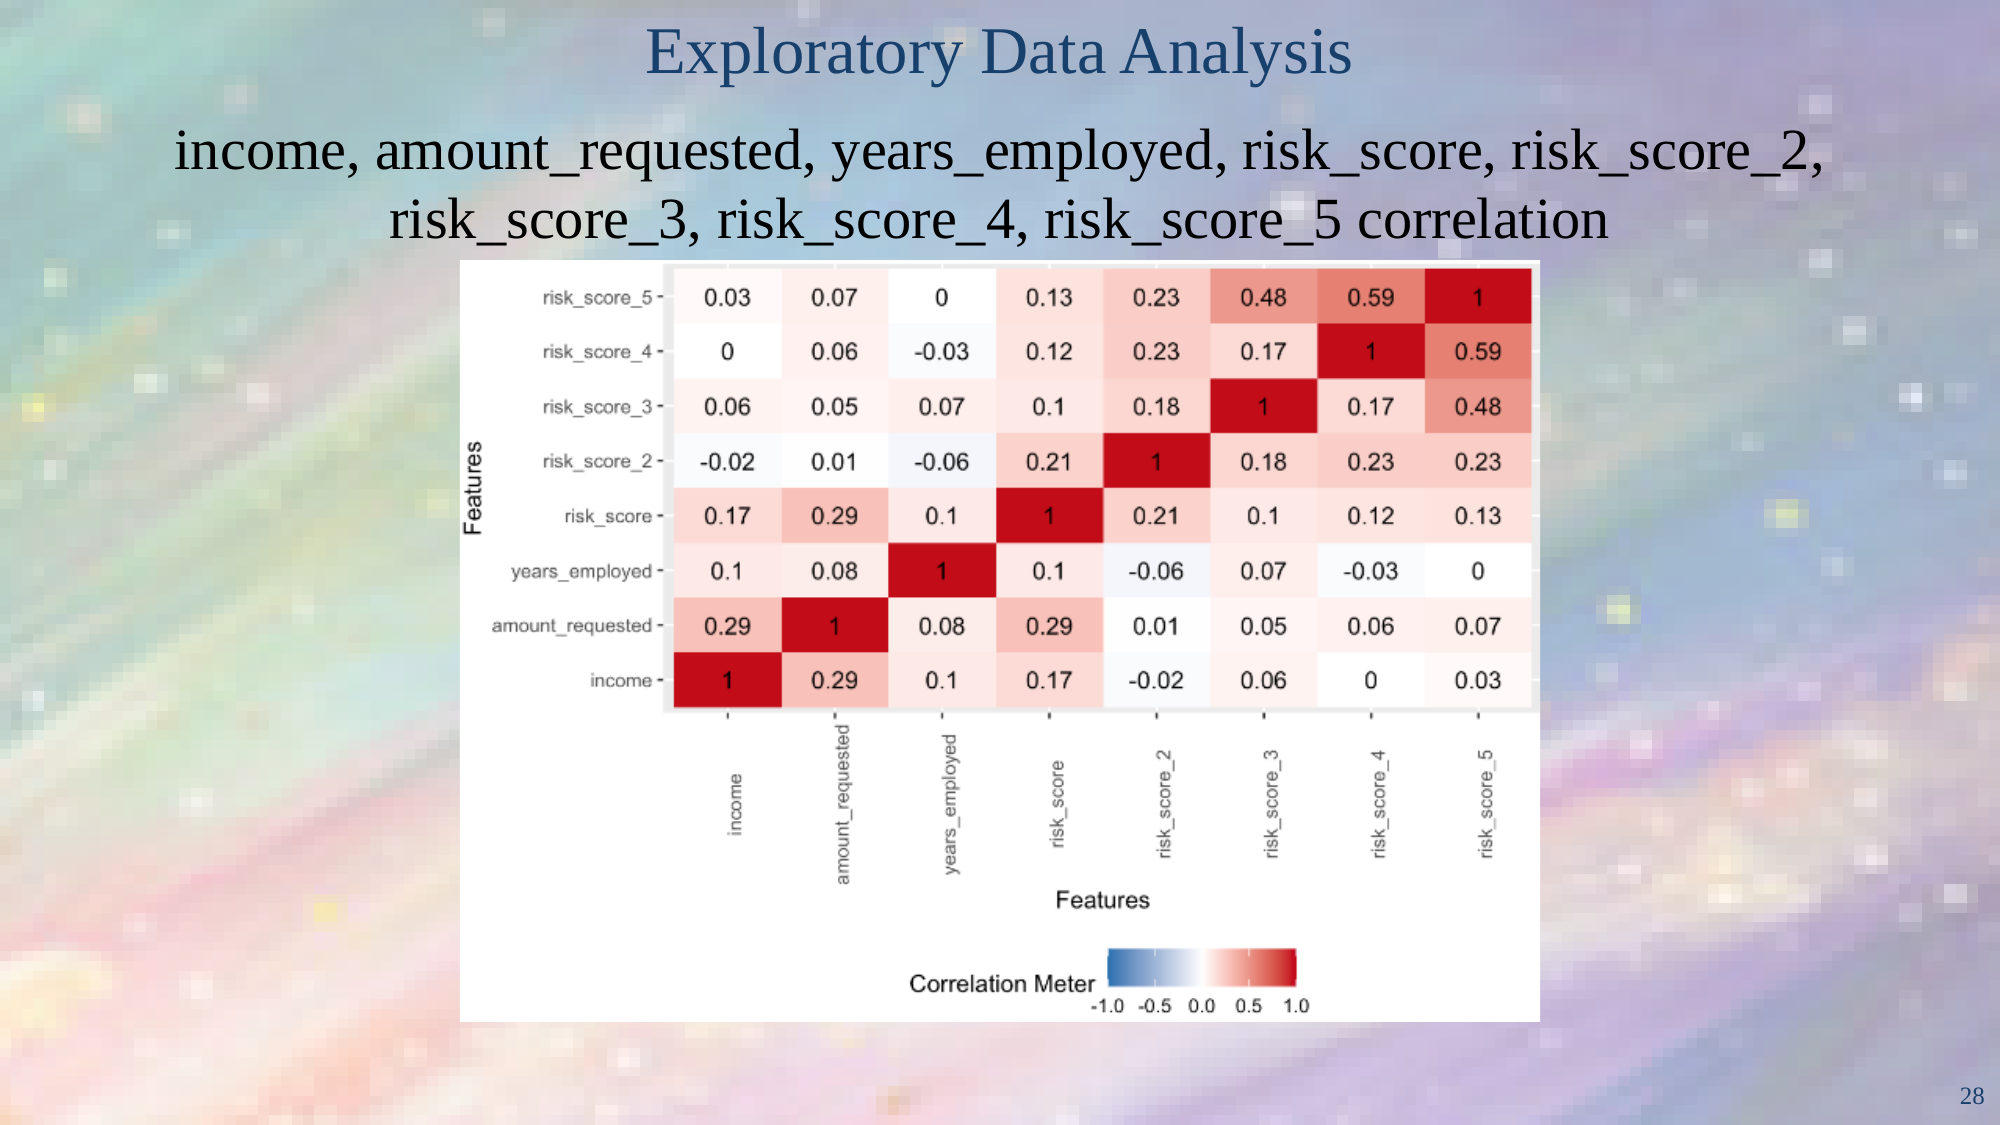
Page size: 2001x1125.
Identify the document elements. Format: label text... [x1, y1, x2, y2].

slide_number 28 [1550, 1065, 2000, 1125]
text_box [148, 103, 1852, 1022]
text_box Exploratory Data Analysis [0, 0, 2000, 95]
